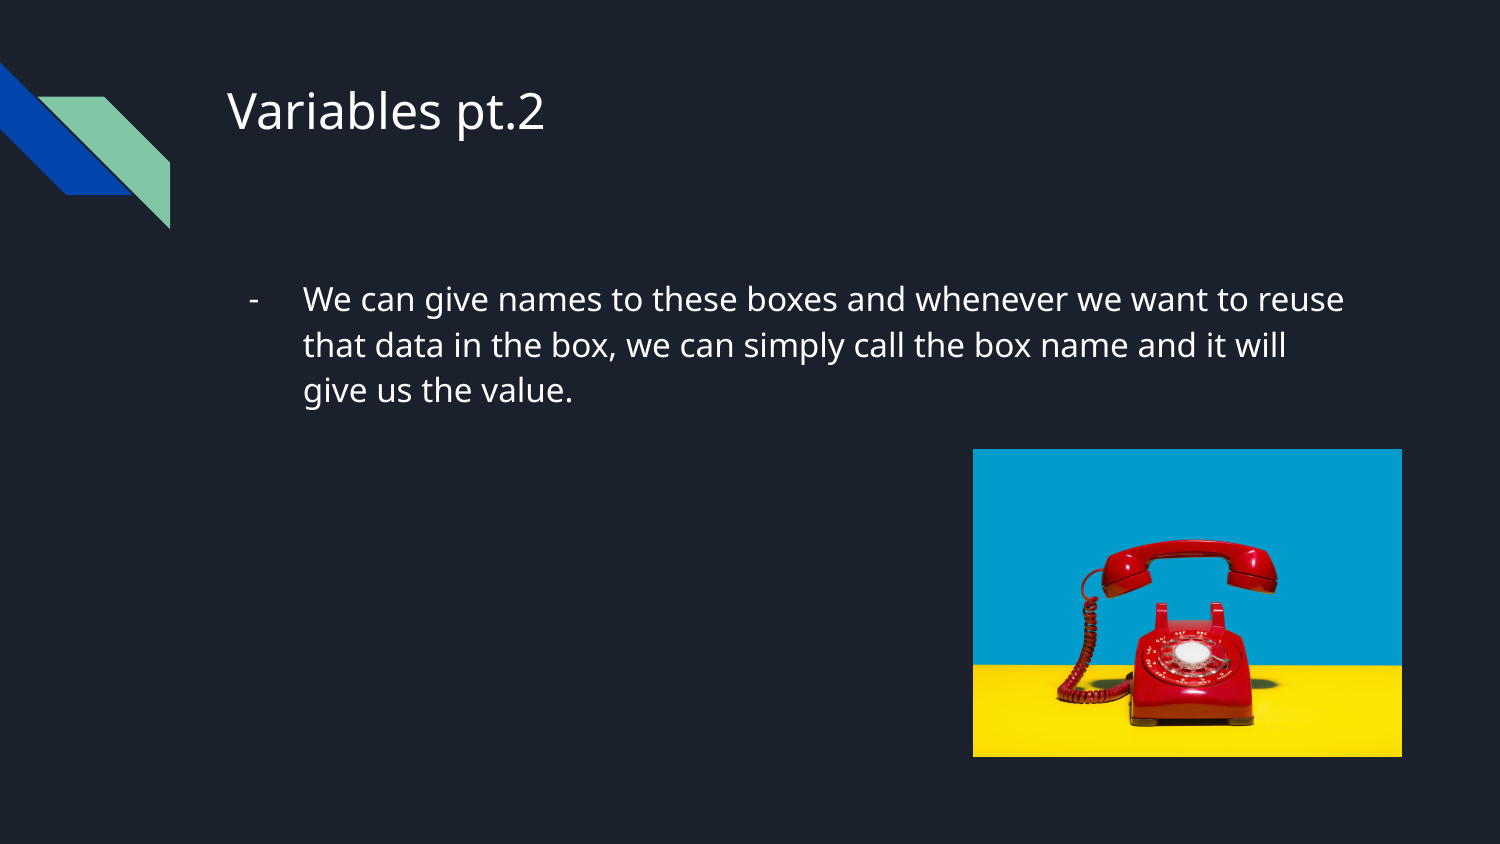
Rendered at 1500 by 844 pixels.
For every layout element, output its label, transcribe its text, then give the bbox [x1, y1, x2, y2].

picture [972, 576, 1402, 757]
picture [1090, 540, 1277, 598]
list We can give names to these boxes and whenever we want to reuse that data in the box, we can simply call the box name and it will give us the value. [212, 257, 1368, 735]
title Variables pt.2 [212, 64, 1368, 215]
